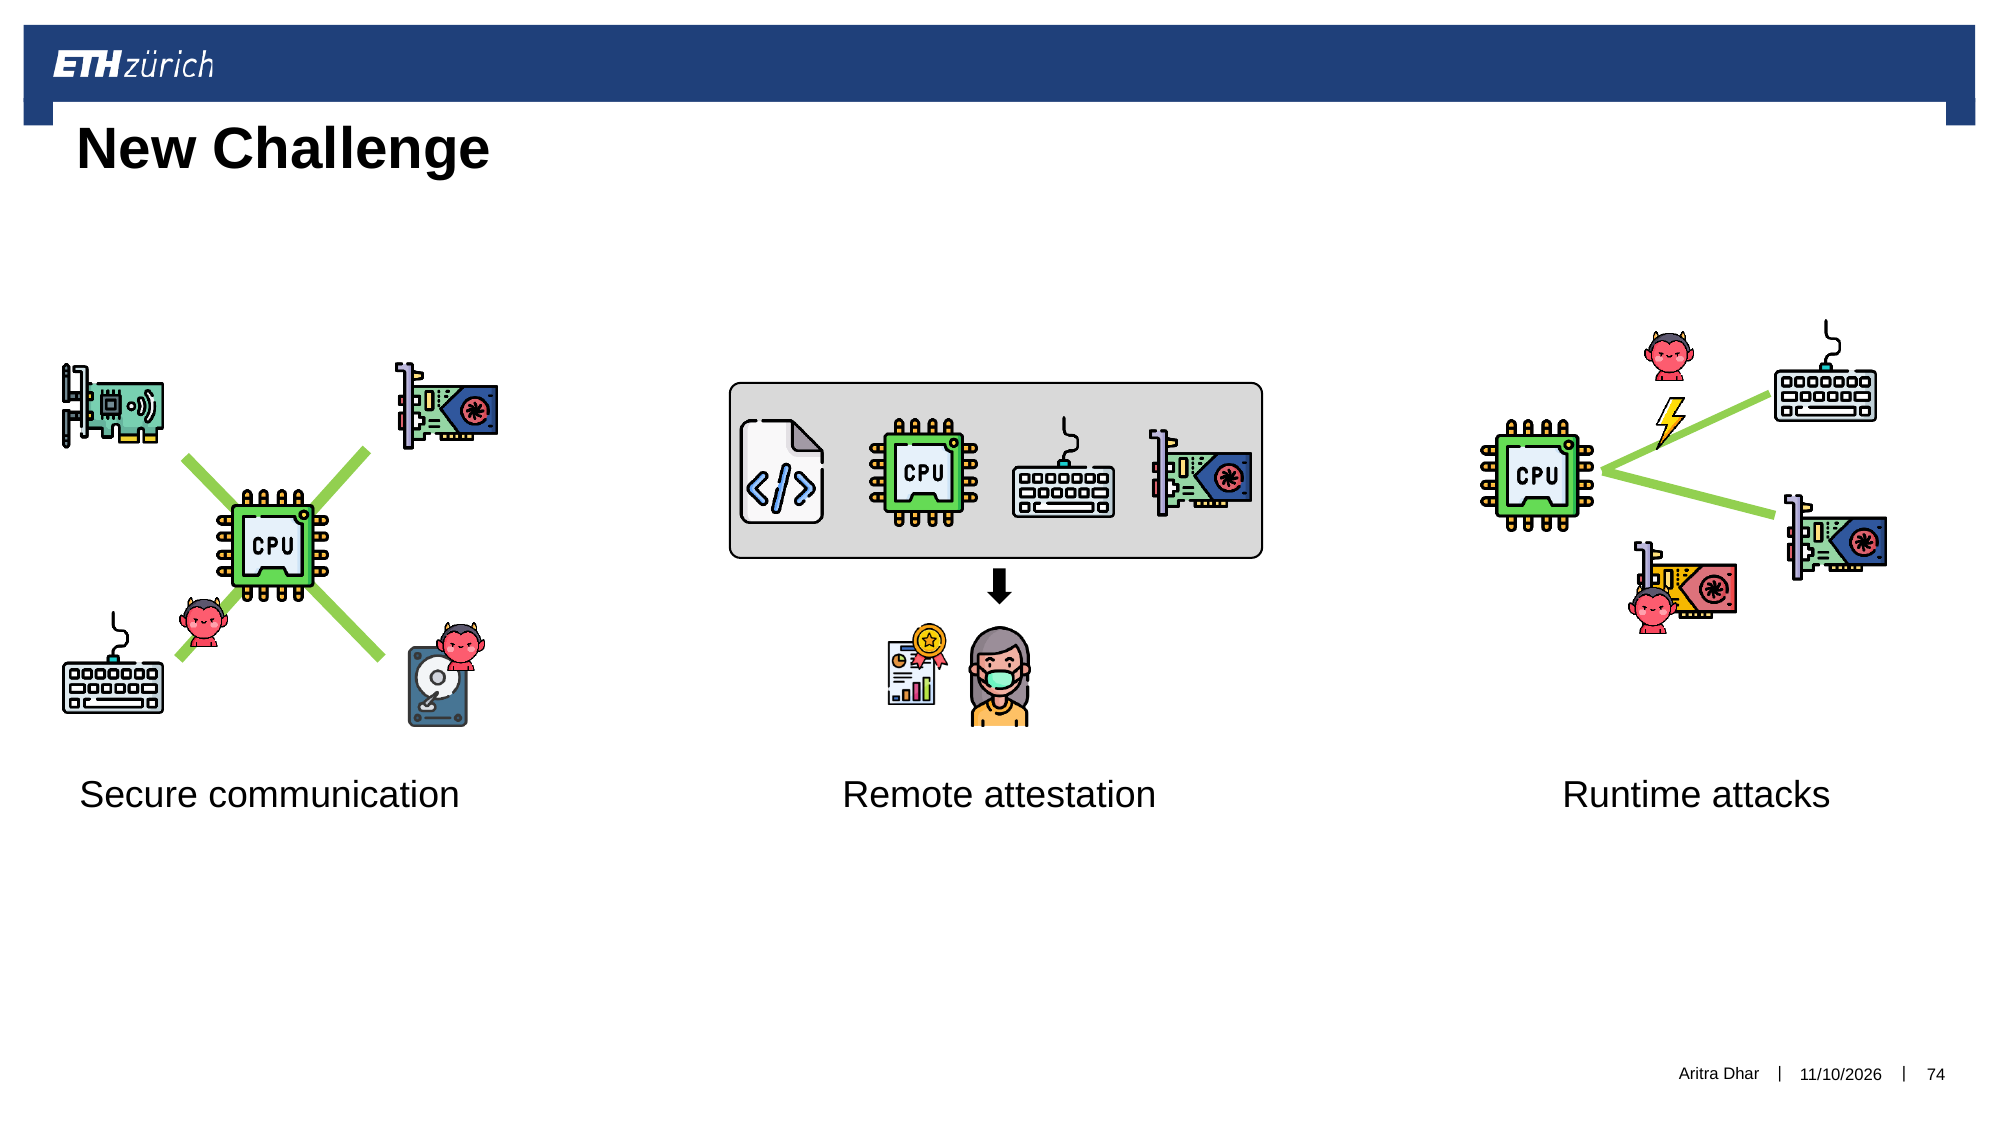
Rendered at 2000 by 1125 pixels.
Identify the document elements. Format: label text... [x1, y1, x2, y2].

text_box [61, 354, 498, 727]
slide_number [1790, 1034, 1892, 1112]
text_box Remote attestation [827, 762, 1172, 823]
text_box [729, 382, 1263, 727]
title New Challenge [53, 101, 1946, 262]
footer Aritra Dhar [999, 1034, 1760, 1111]
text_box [1480, 319, 1887, 636]
slide_number 74 [1906, 1034, 1966, 1112]
text_box Runtime attacks [1547, 762, 1846, 823]
text_box Secure communication [64, 762, 475, 823]
